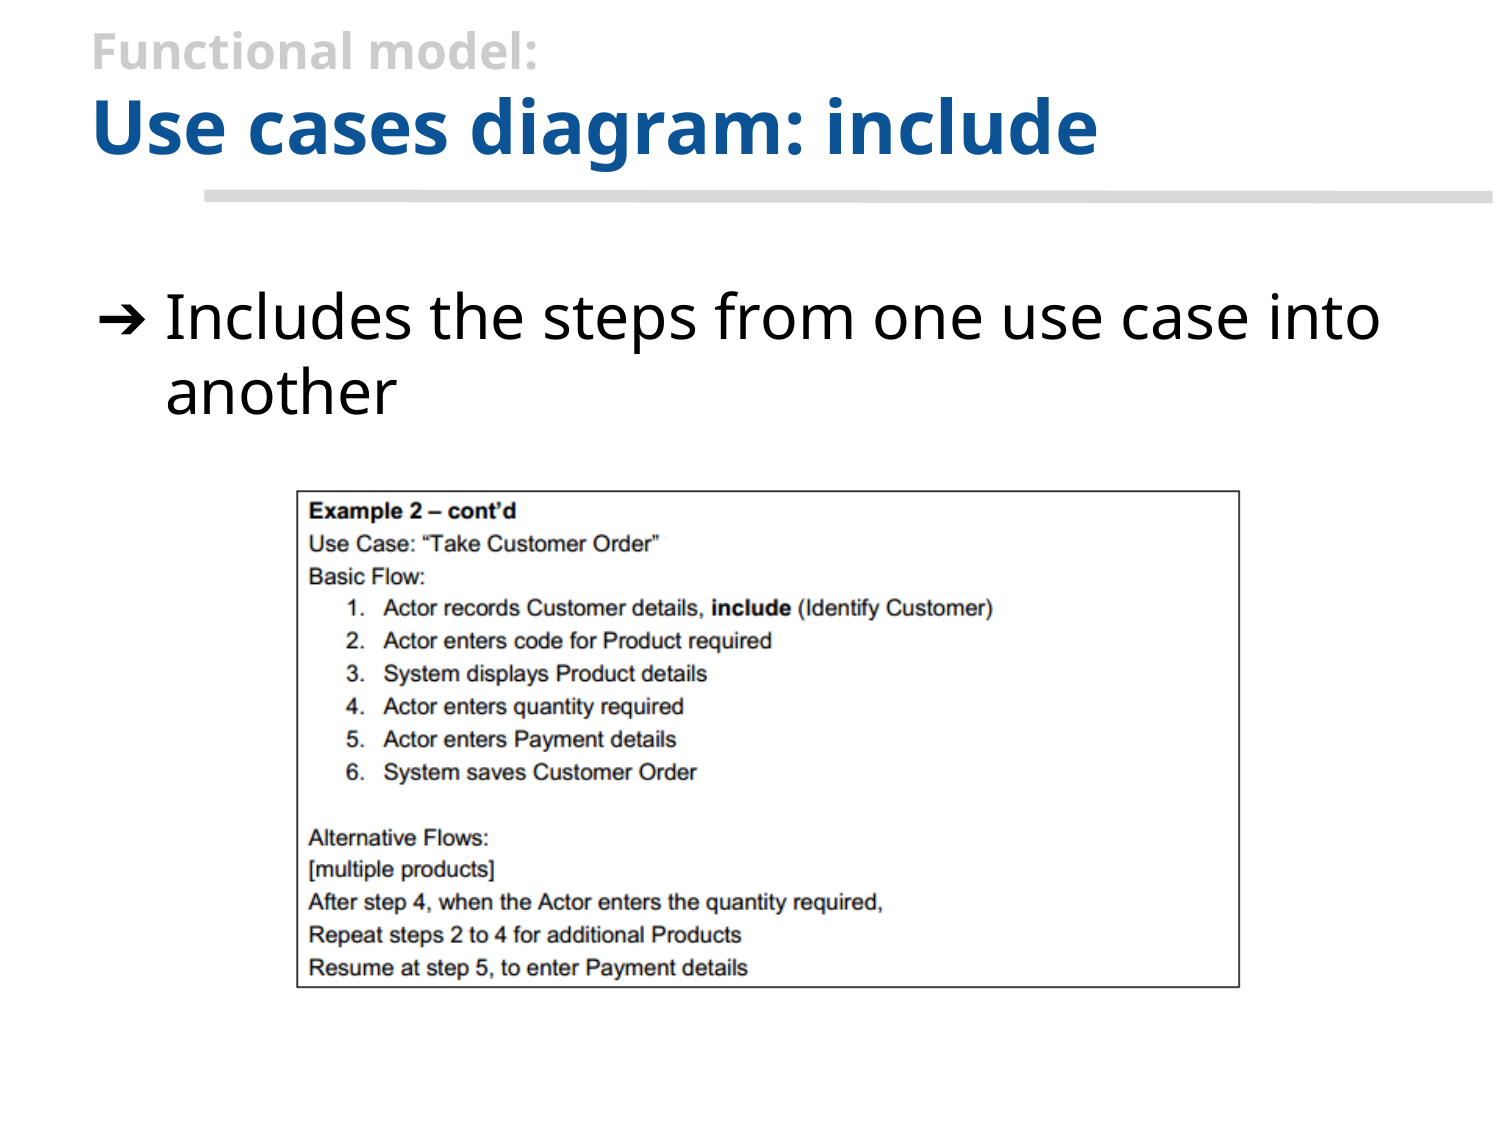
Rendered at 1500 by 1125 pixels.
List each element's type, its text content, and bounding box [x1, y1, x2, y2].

picture [292, 485, 1248, 996]
title Functional model: Use cases diagram: include [75, 45, 1425, 185]
list Includes the steps from one use case into another [75, 262, 1425, 1078]
